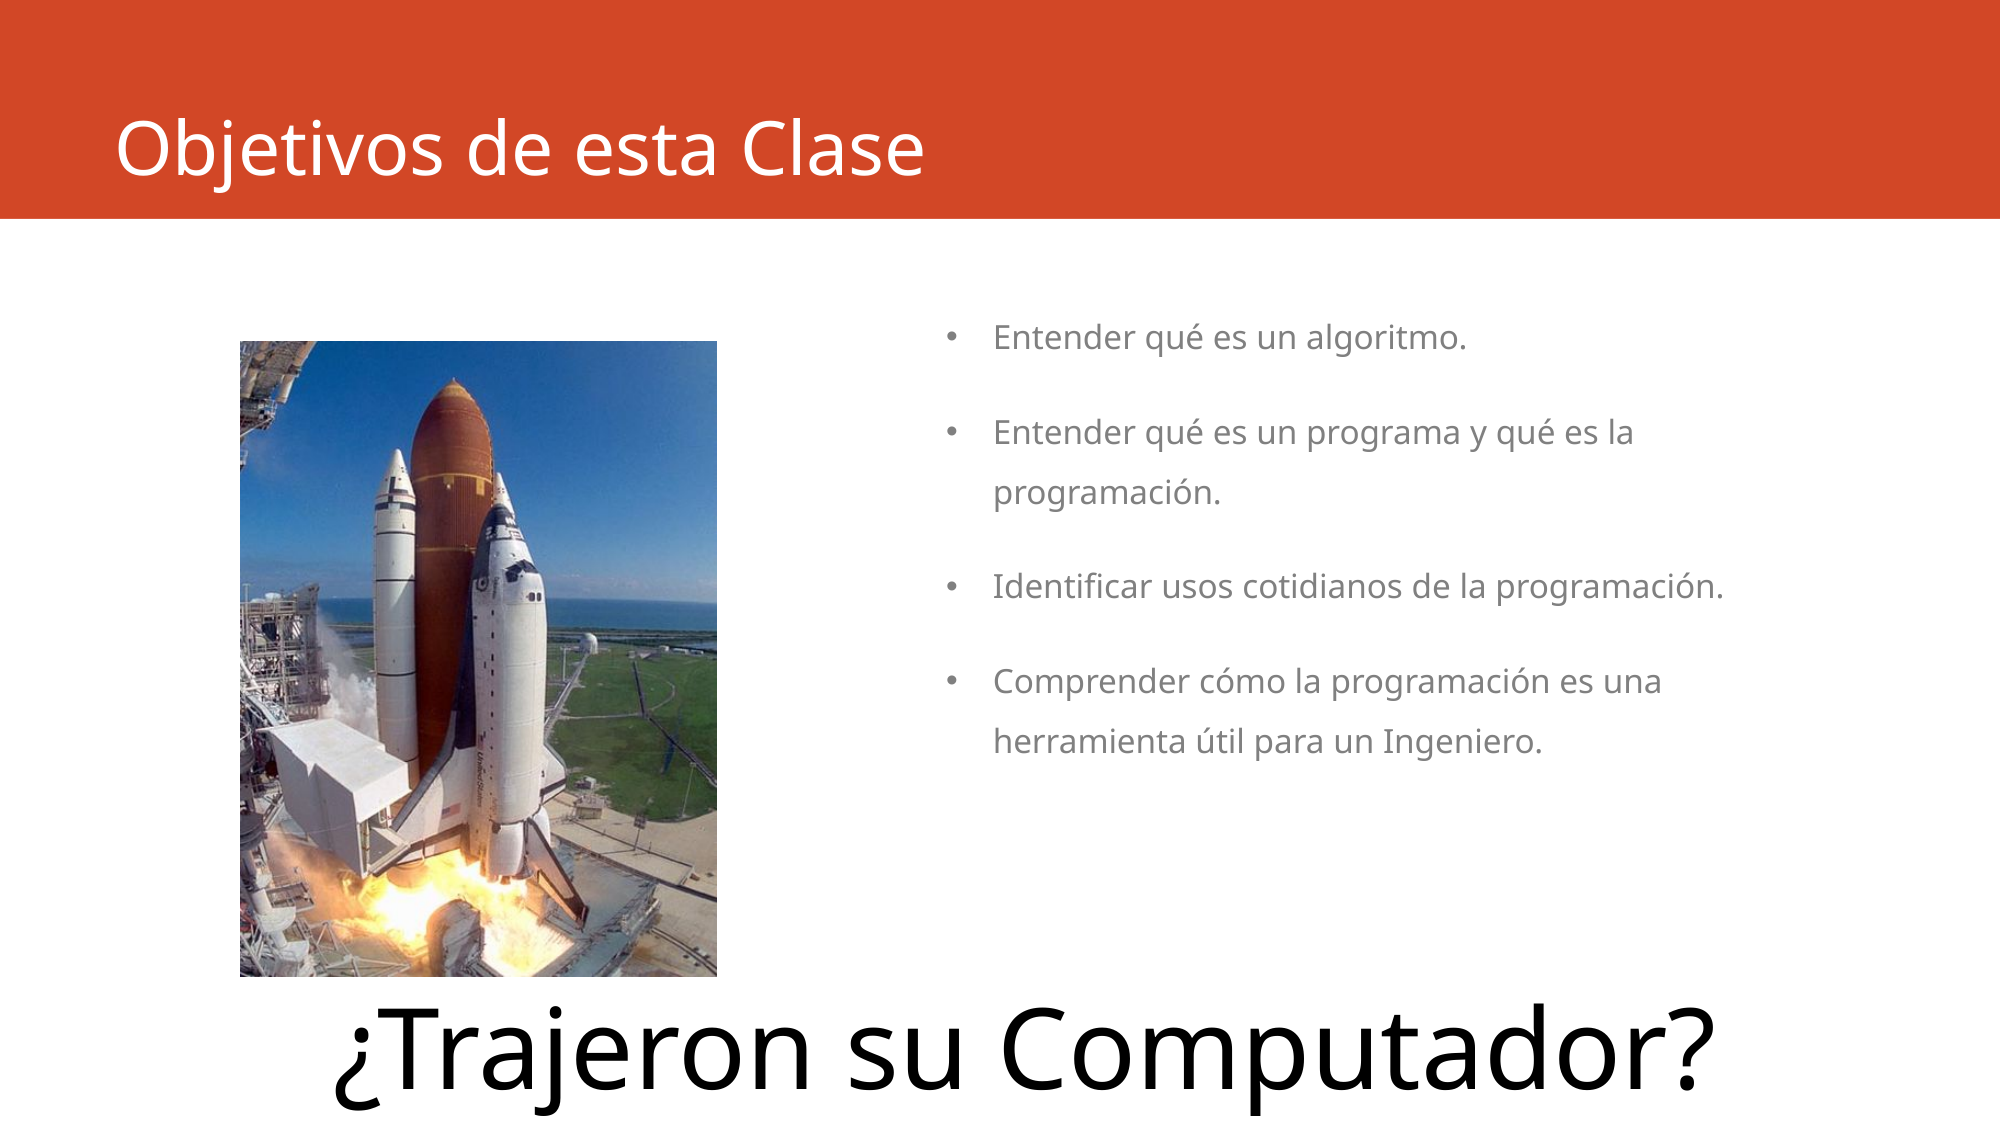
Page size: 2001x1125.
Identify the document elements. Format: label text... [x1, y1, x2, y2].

text_box ¿Trajeron su Computador? [318, 969, 1733, 1120]
title Objetivos de esta Clase [99, 0, 1863, 199]
picture [240, 341, 717, 977]
list Entender qué es un algoritmo. Entender qué es un programa y qué es la programación. Identificar usos cotidianos de la programación. Comprender cómo la programación es una herramienta útil para un Ingeniero. [931, 288, 1863, 1003]
